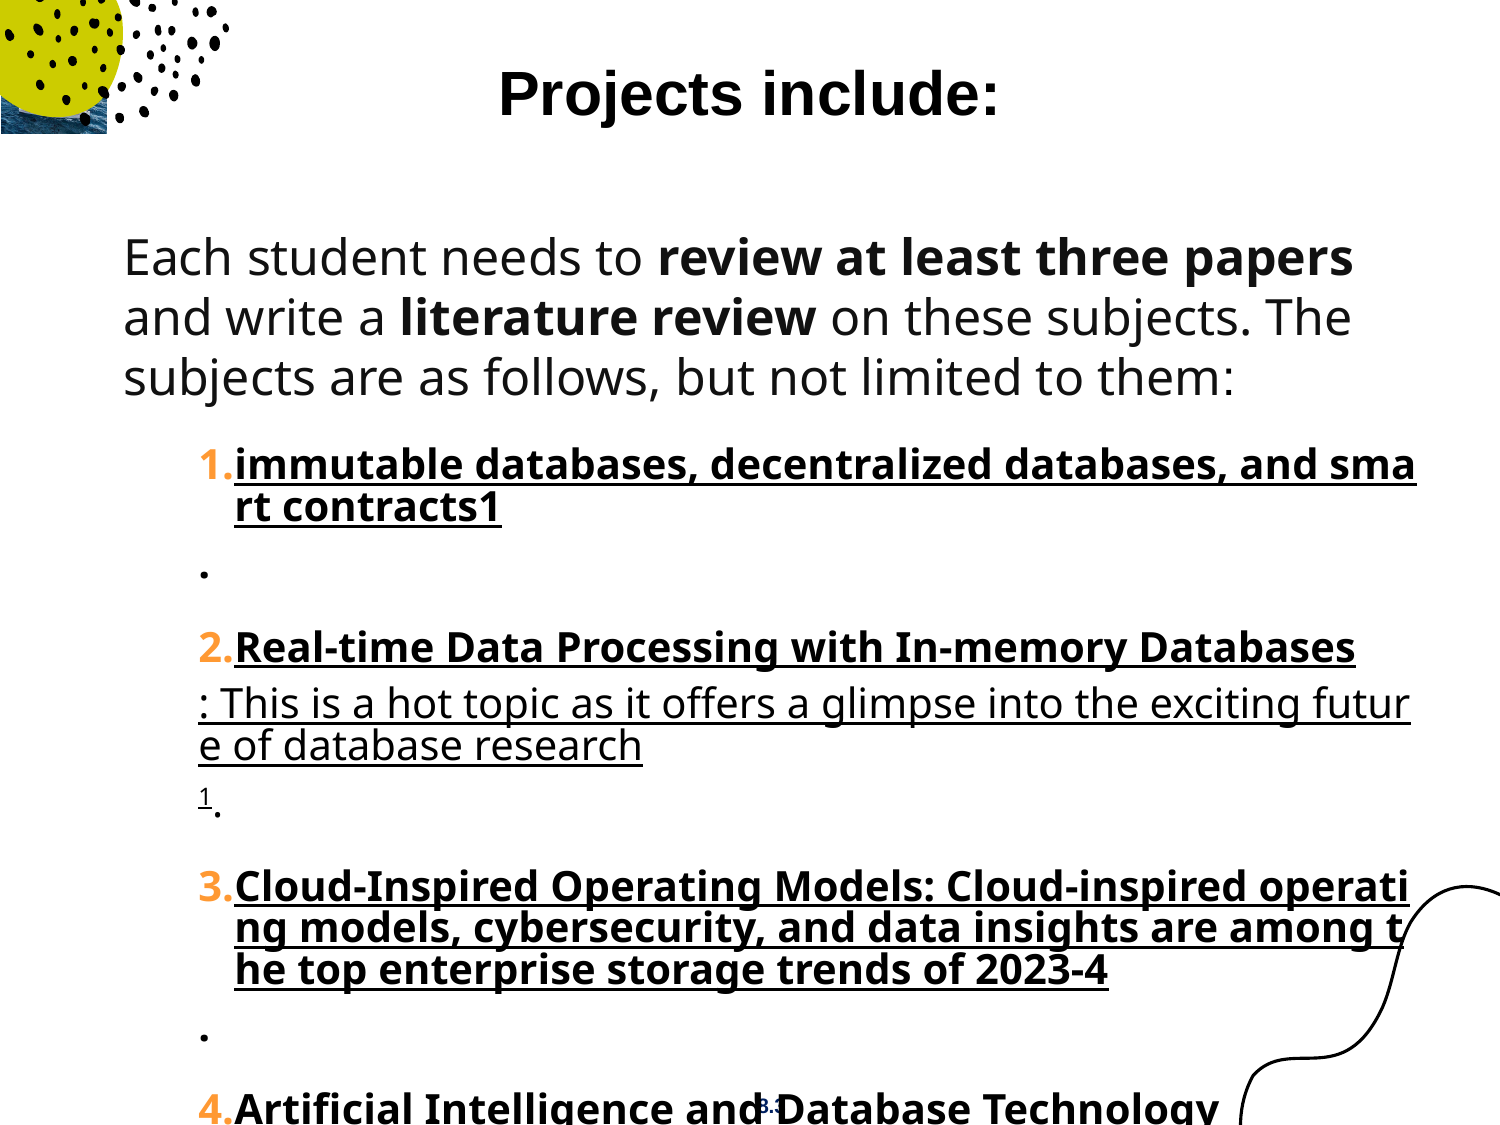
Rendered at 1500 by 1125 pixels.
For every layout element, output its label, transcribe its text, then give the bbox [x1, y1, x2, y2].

picture [1, 97, 107, 134]
list Each student needs to review at least three papers and write a literature review on these subjects. The subjects are as follows, but not limited to them: immutable databases, decentralized databases, and smart contracts1. Real-time Data Processing with In-memory Databases: This is a hot topic as it offers a glimpse into the exciting future of database research1. Cloud-Inspired Operating Models: Cloud-inspired operating models, cybersecurity, and data insights are among the top enterprise storage trends of 2023-4. Artificial Intelligence and Database Technology Object Storage as Primary Storage, LLM [33, 210, 1444, 1087]
title Projects include: [116, 37, 1384, 210]
